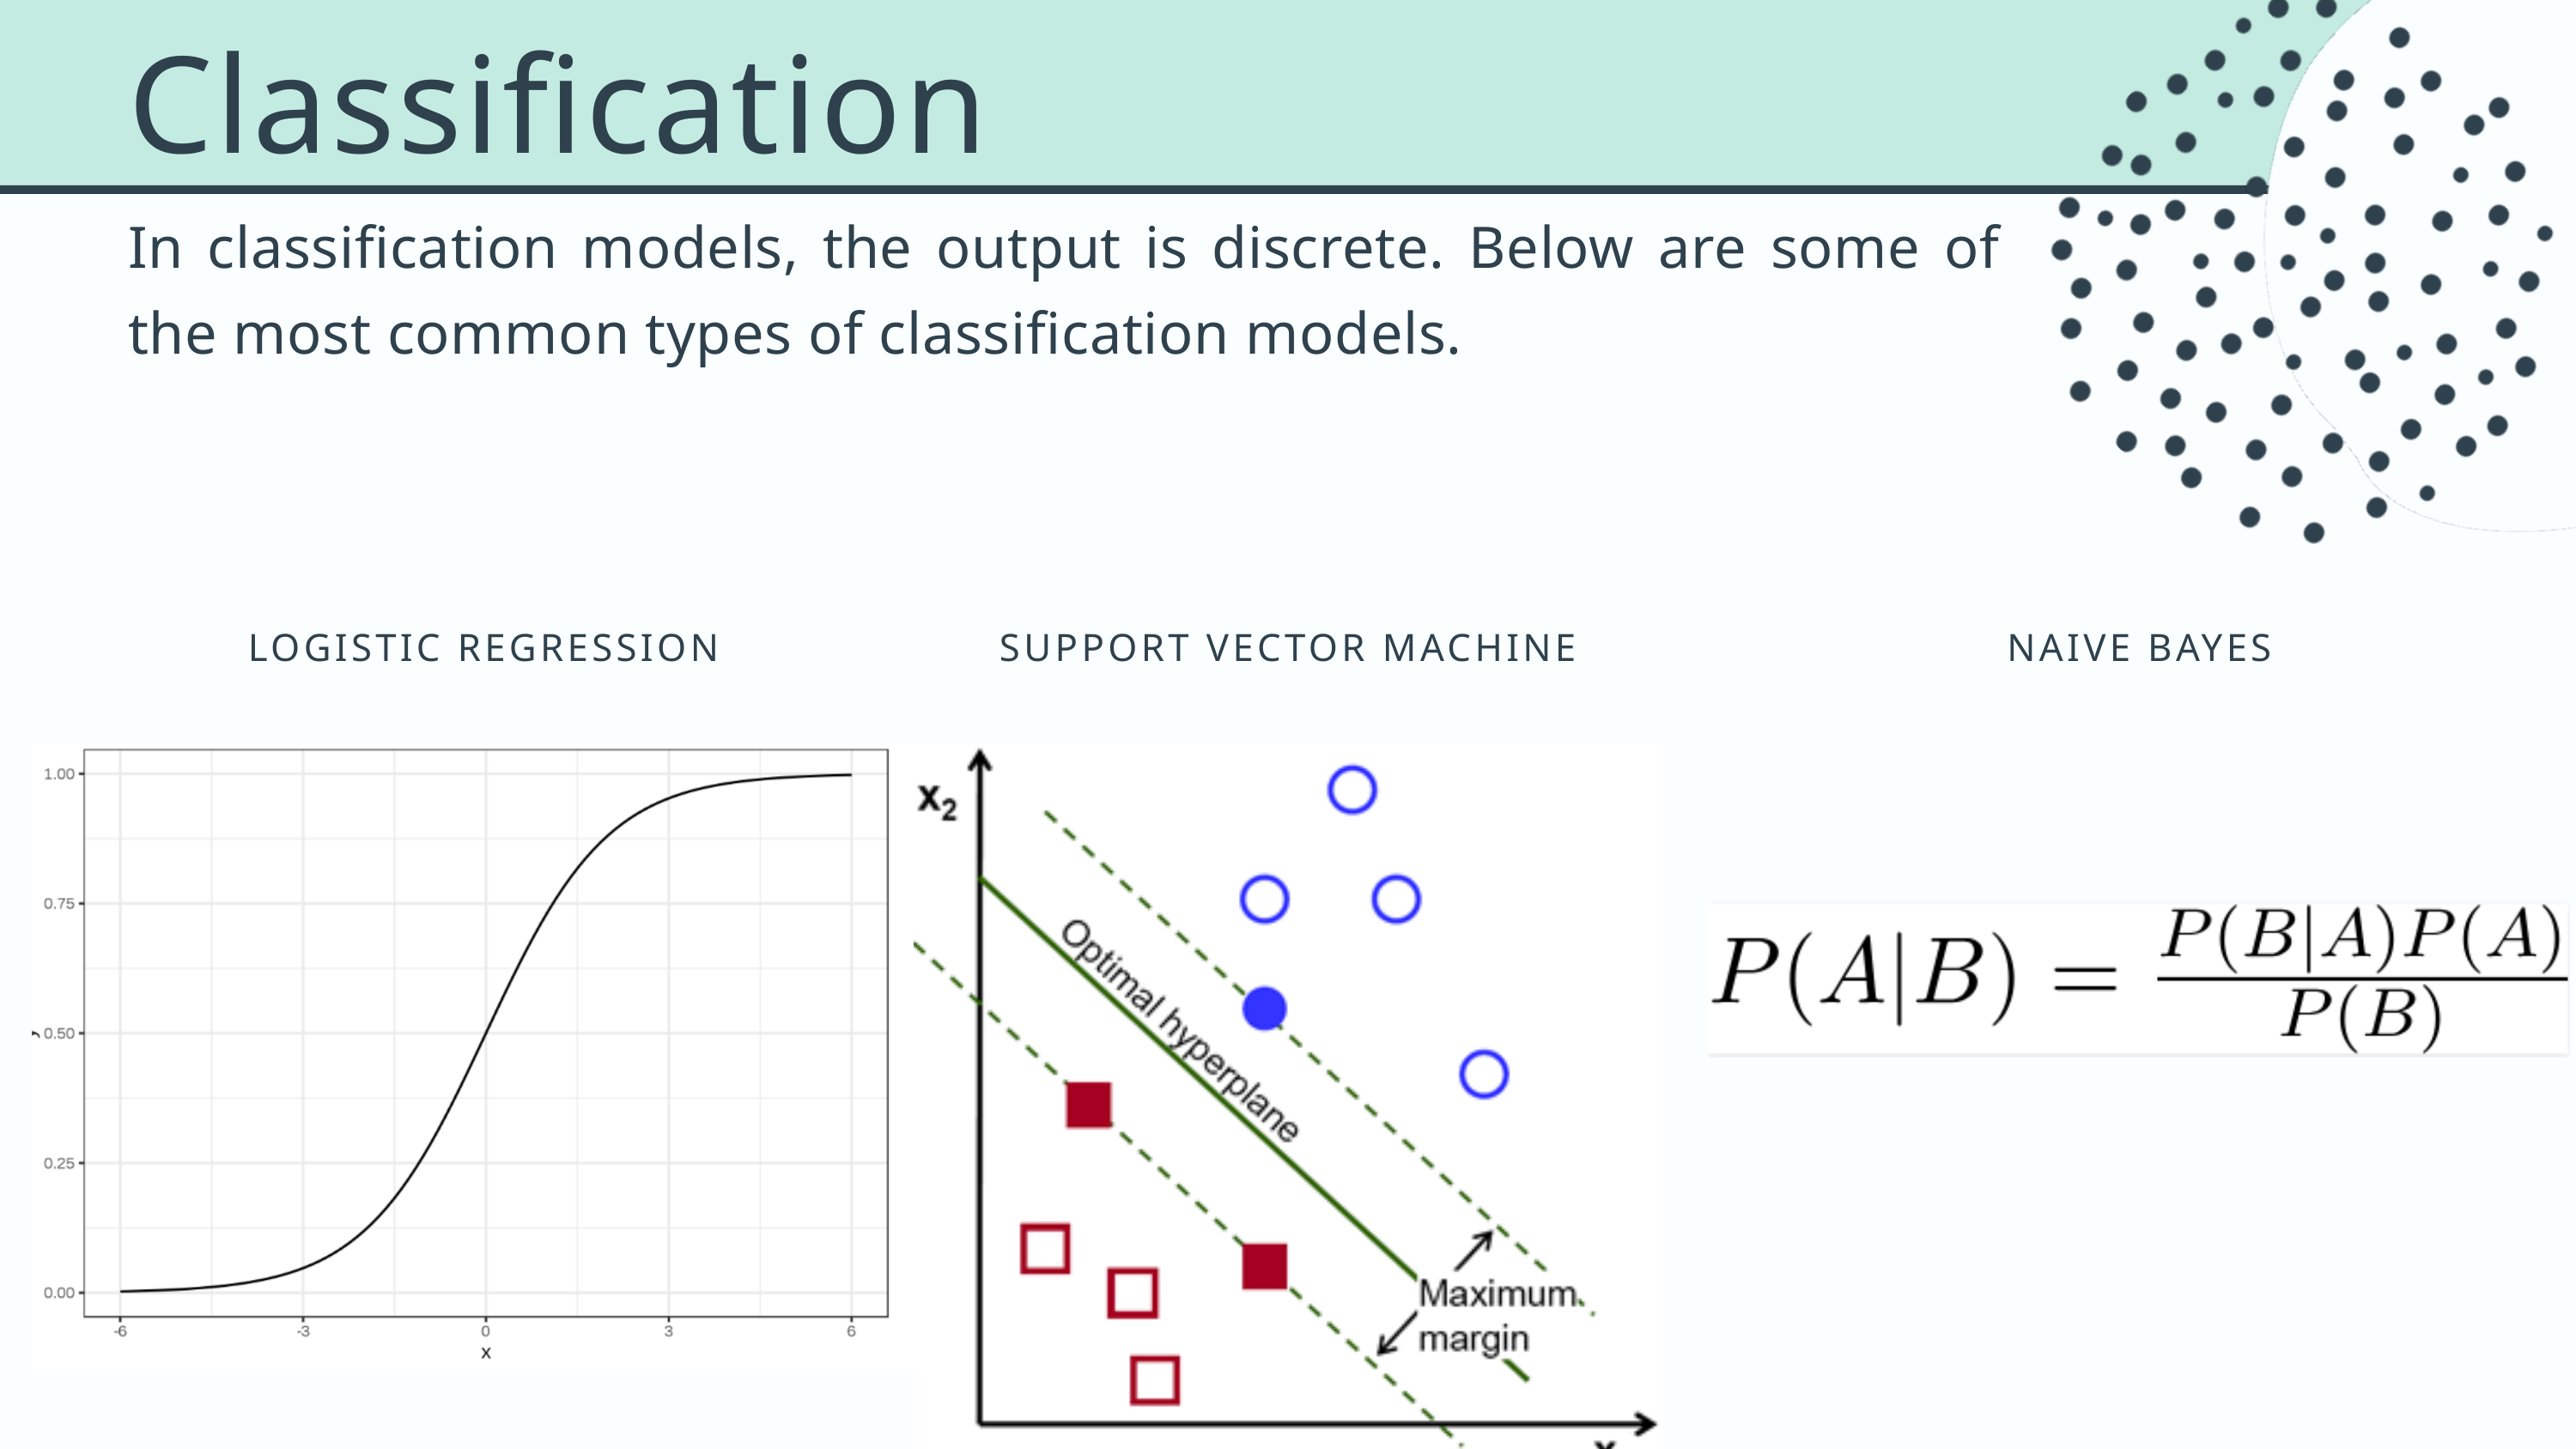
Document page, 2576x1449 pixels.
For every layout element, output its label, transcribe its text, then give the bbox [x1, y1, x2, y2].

text_box Classification [128, 31, 1787, 180]
picture [2041, 0, 2576, 601]
picture [32, 743, 1662, 1449]
picture [1709, 900, 2570, 1058]
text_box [0, 185, 2576, 1449]
